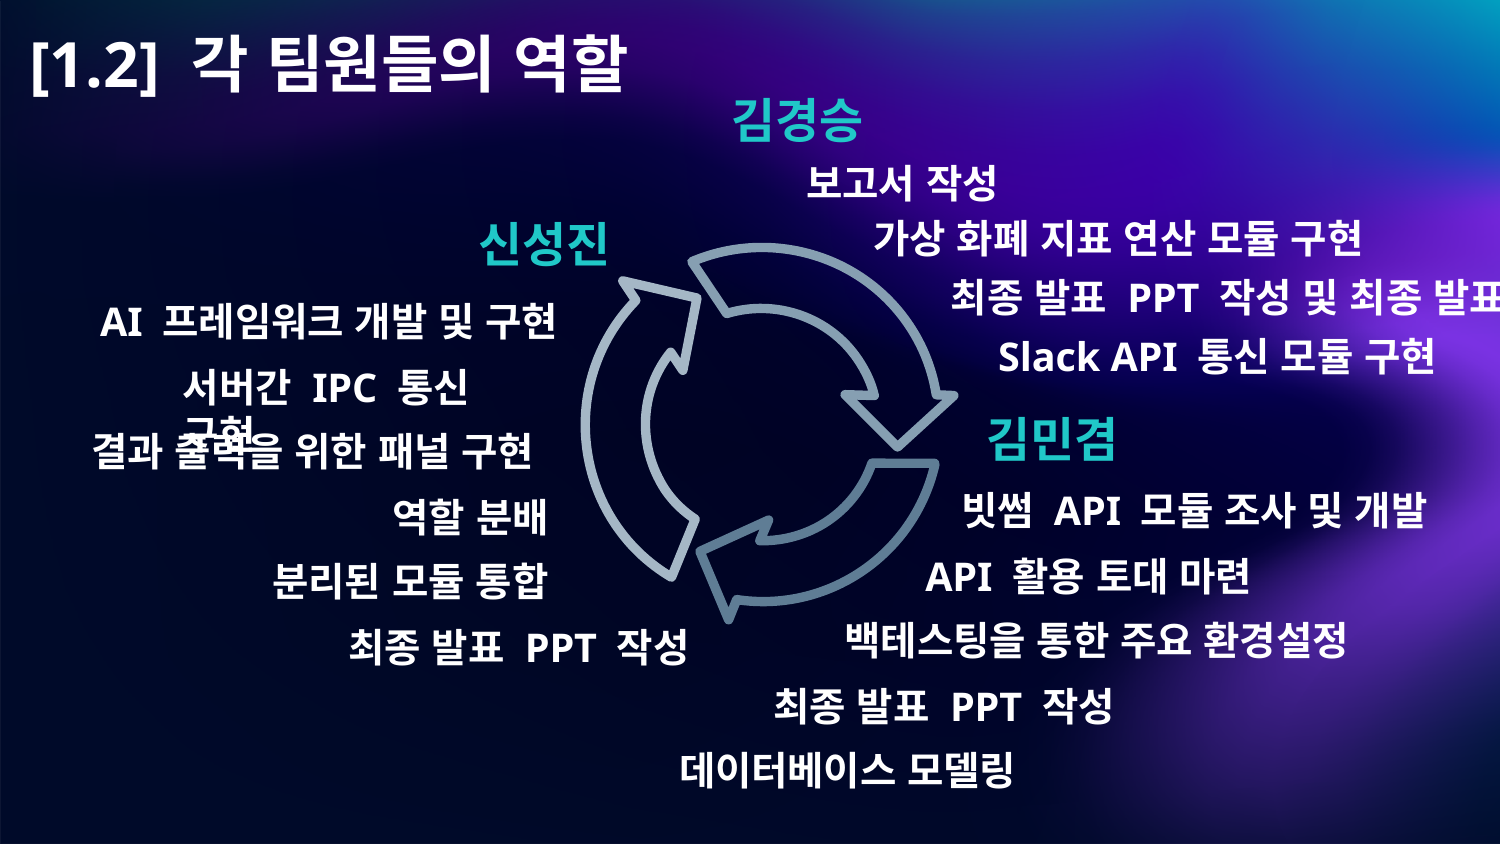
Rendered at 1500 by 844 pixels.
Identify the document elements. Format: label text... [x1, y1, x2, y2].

text_box 백테스팅을 통한 주요 환경설정 [844, 615, 1471, 670]
text_box 서버간 IPC 통신 구현 [183, 362, 544, 417]
text_box API 활용 토대 마련 [942, 551, 1435, 606]
title [1.2] 각 팀원들의 역할 [29, 24, 1294, 92]
text_box AI 프레임워크 개발 및 구현 [100, 296, 544, 351]
text_box 역할 분배 [392, 492, 544, 547]
text_box 최종 발표 PPT 작성 [348, 622, 869, 677]
text_box Slack API 통신 모듈 구현 [998, 332, 1483, 387]
title 신성진 [478, 214, 626, 269]
text_box 데이터베이스 모델링 [679, 745, 1199, 800]
text_box 결과 출력을 위한 패널 구현 [53, 426, 544, 481]
text_box 분리된 모듈 통합 [272, 556, 544, 611]
picture [0, 0, 1500, 844]
text_box 보고서 작성 [806, 158, 1471, 213]
text_box 김민겸 [986, 410, 1199, 465]
text_box 가상 화폐 지표 연산 모듈 구현 [873, 214, 1471, 269]
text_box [549, 237, 937, 613]
text_box 최종 발표 PPT 작성 [773, 681, 1294, 736]
text_box 최종 발표 PPT 작성 및 최종 발표 [950, 273, 1500, 328]
text_box 김경승 [731, 91, 881, 146]
text_box 빗썸 API 모듈 조사 및 개발 [960, 485, 1471, 540]
